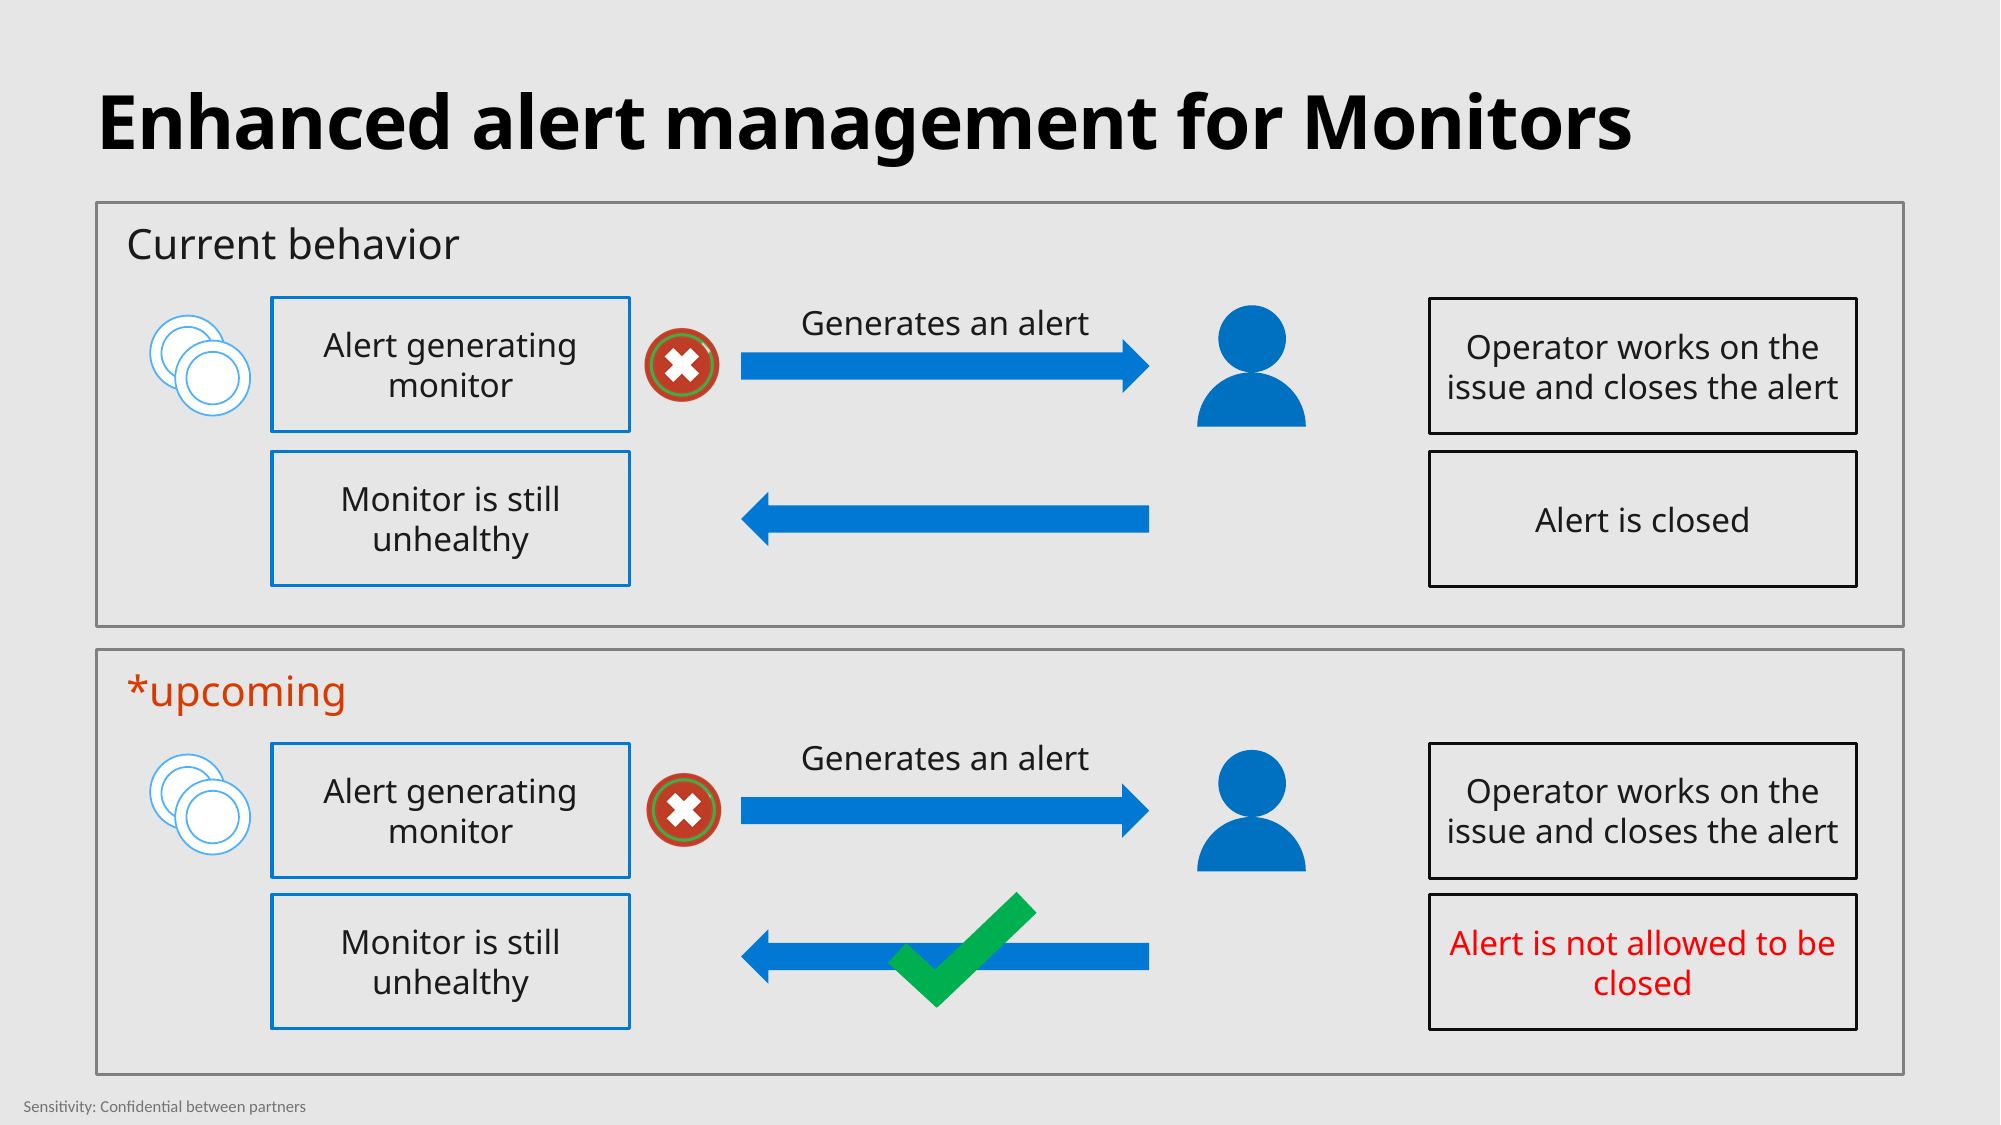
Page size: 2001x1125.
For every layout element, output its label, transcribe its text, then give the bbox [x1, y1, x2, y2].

text_box [95, 202, 1905, 628]
text_box [95, 649, 1905, 1075]
picture [640, 310, 726, 419]
picture [642, 755, 726, 865]
title Enhanced alert management for Monitors [96, 75, 1904, 166]
text_box Current behavior [96, 202, 551, 268]
text_box *upcoming [96, 649, 411, 715]
